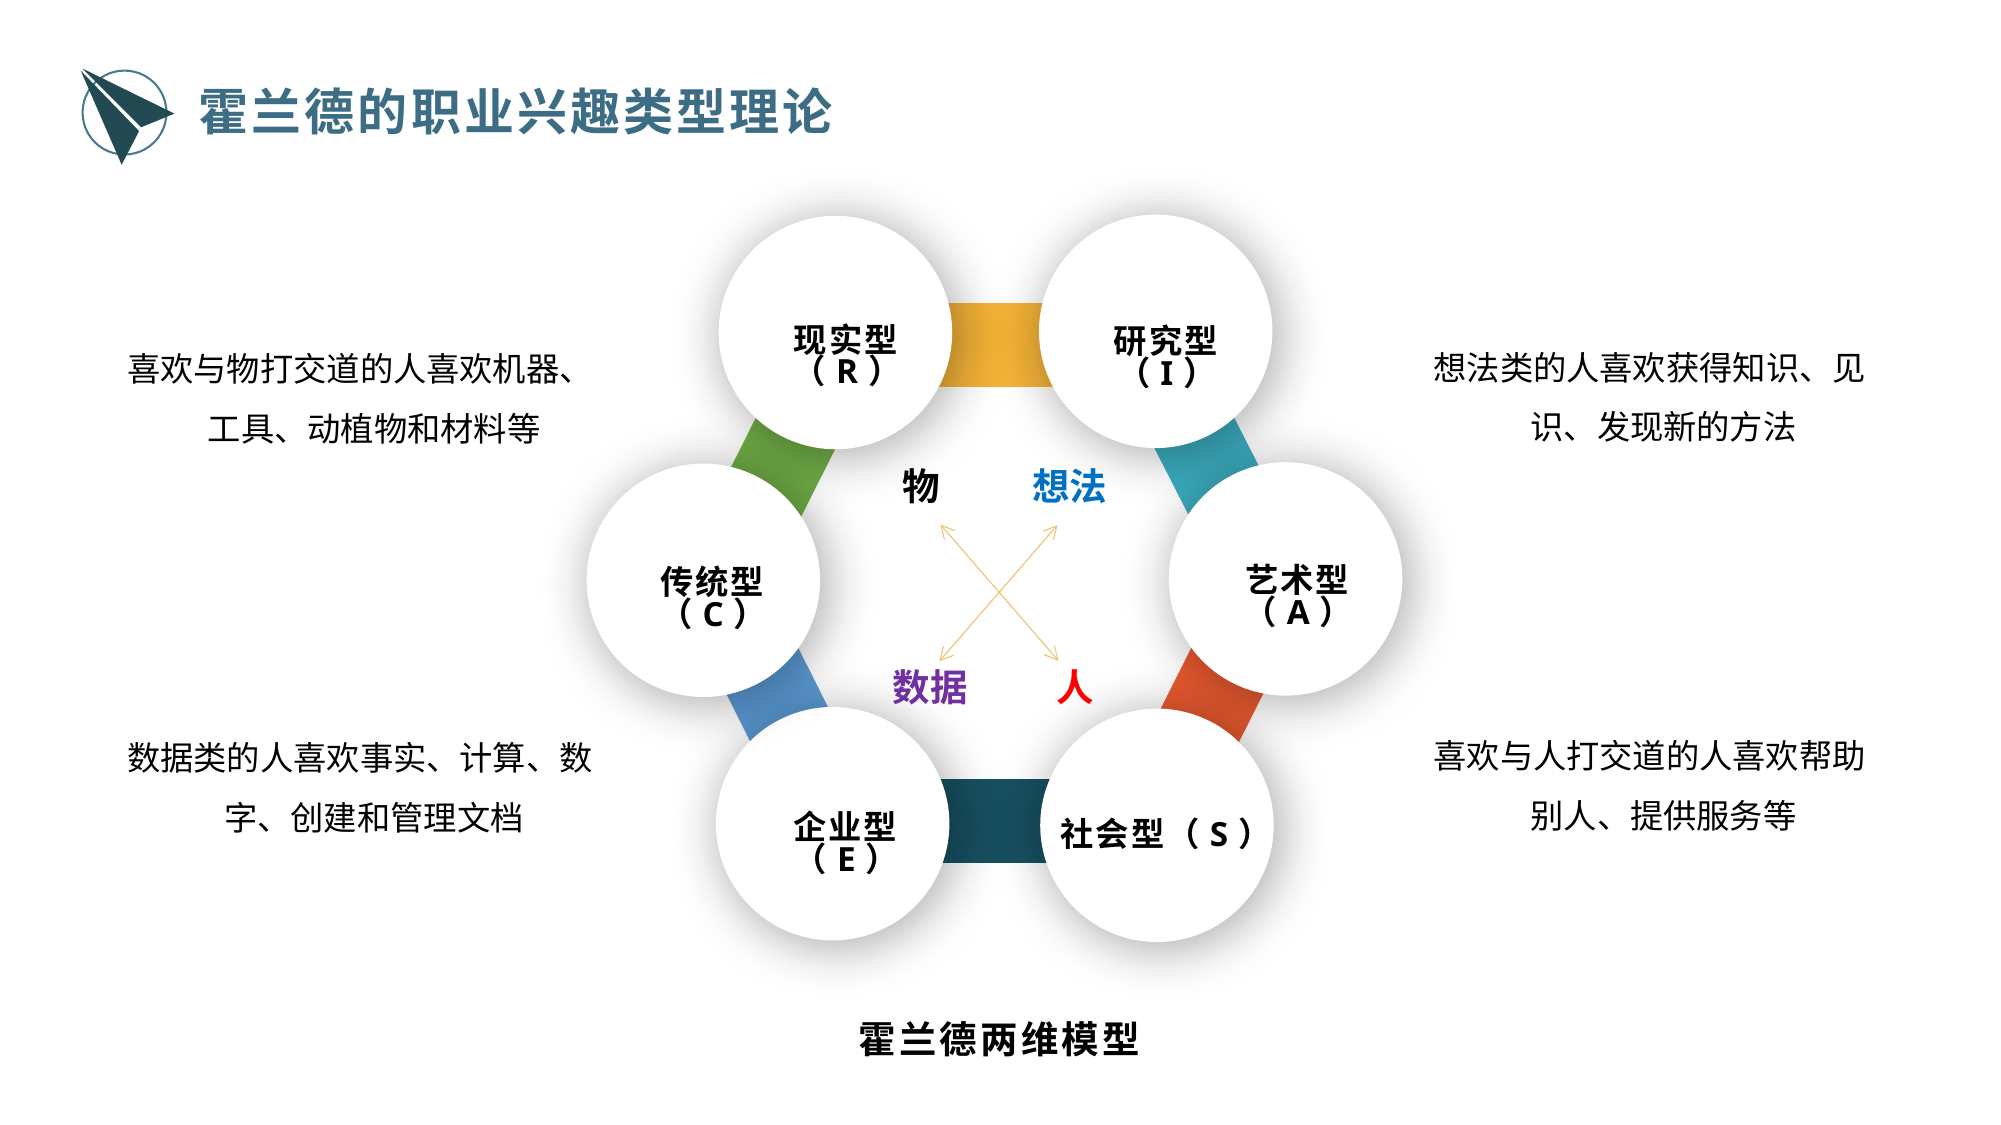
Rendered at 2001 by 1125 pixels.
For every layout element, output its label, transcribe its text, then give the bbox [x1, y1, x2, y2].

text_box 想法类的人喜欢获得知识、见识、发现新的方法 [1410, 319, 1895, 516]
text_box 喜欢与物打交道的人喜欢机器、工具、动植物和材料等 [106, 320, 587, 469]
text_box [587, 215, 1410, 941]
text_box 霍兰德两维模型 [801, 1008, 1198, 1068]
text_box 数据类的人喜欢事实、计算、数字、创建和管理文档 [106, 709, 587, 858]
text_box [939, 524, 1058, 662]
text_box 喜欢与人打交道的人喜欢帮助别人、提供服务等 [1410, 708, 1895, 857]
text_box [80, 68, 175, 165]
text_box 霍兰德的职业兴趣类型理论 [183, 72, 1184, 148]
